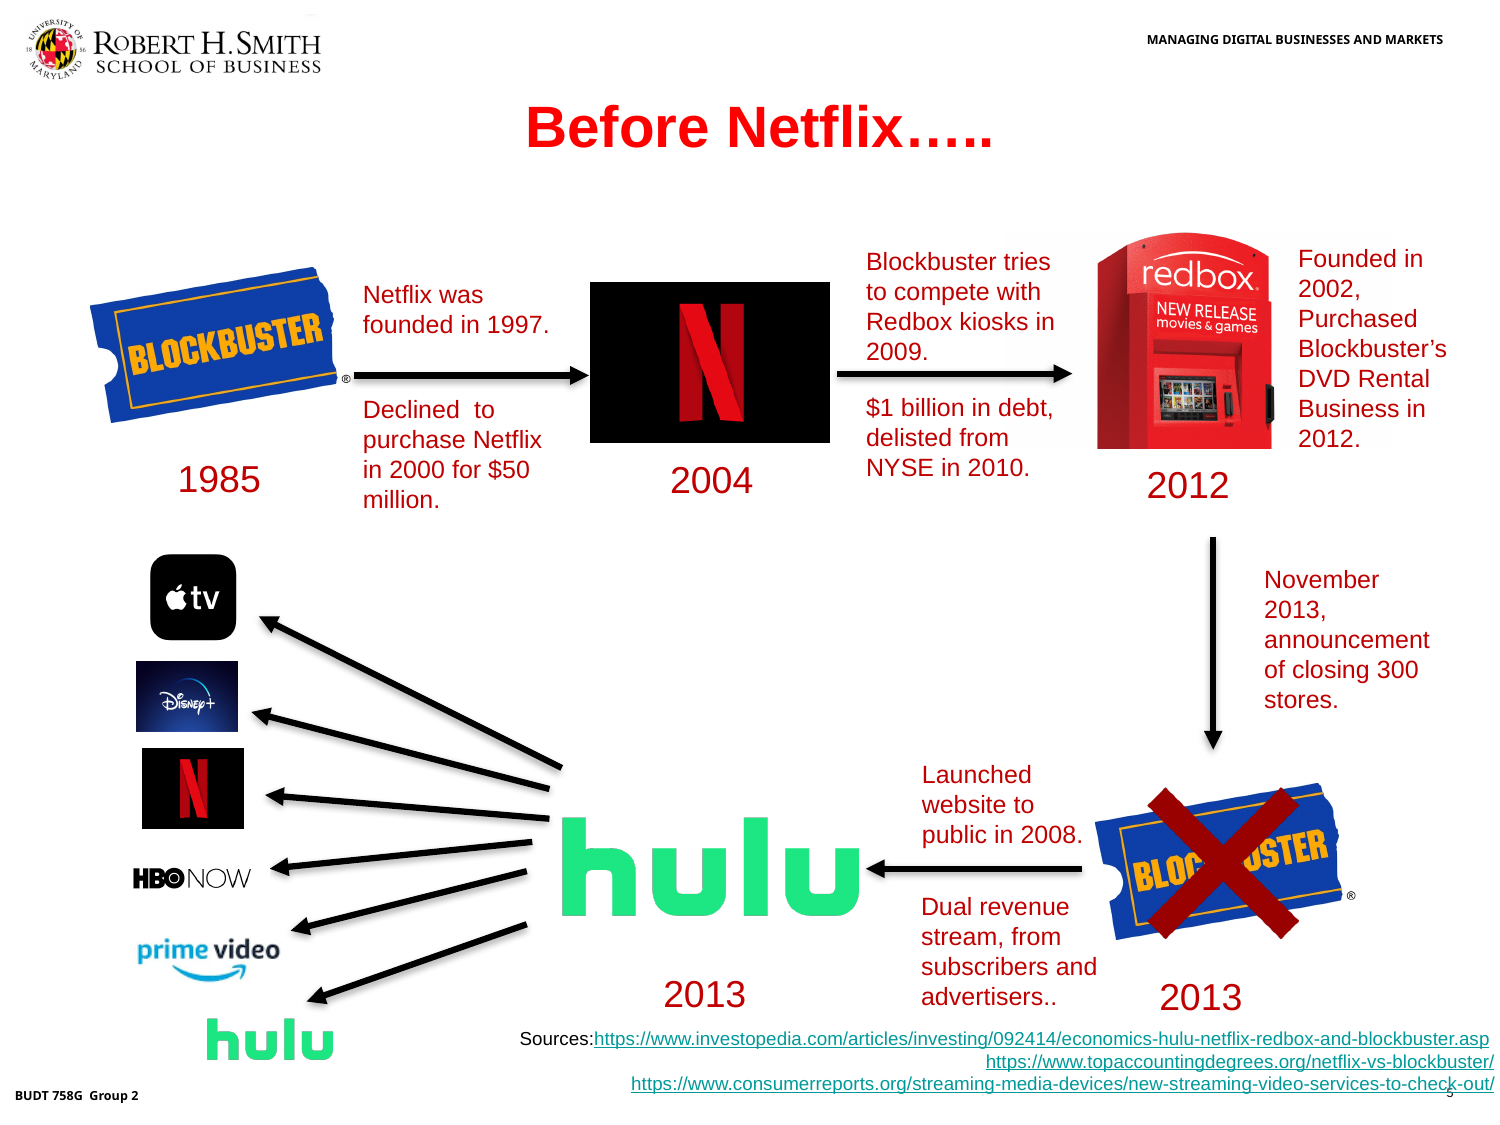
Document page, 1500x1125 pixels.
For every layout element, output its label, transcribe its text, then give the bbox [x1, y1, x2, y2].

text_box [290, 871, 527, 931]
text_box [1084, 722, 1360, 1026]
picture [526, 754, 892, 988]
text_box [264, 794, 550, 819]
text_box $1 billion in debt, delisted from NYSE in 2010. [851, 384, 1078, 489]
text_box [258, 616, 562, 769]
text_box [251, 711, 550, 790]
text_box Dual revenue stream, from subscribers and advertisers.. [906, 883, 1079, 1018]
text_box November 2013, announcement of closing 300 stores. [1249, 556, 1463, 721]
text_box Netflix was founded in 1997. [359, 271, 575, 346]
text_box 2012 [1072, 458, 1304, 514]
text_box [306, 923, 527, 1002]
text_box Founded in 2002, Purchased Blockbuster’s DVD Rental Business in 2012. [1283, 235, 1463, 460]
picture [17, 833, 406, 1091]
picture [134, 538, 252, 657]
text_box Sources:https://www.investopedia.com/articles/investing/092414/economics-hulu-netflix-redbox-and-blockbuster.asp https://www.topaccountingdegrees.org/netflix-vs-blockbuster/ https://www.consumerreports.org/streaming-media-devices/new-streaming-video-services-to-check-out/ [290, 1019, 1500, 1102]
picture [1003, 231, 1391, 450]
text_box Declined to purchase Netflix in 2000 for $50 million. [348, 386, 575, 521]
text_box Blockbuster tries to compete with Redbox kiosks in 2009. [851, 237, 998, 373]
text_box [85, 205, 355, 509]
picture [22, 14, 323, 82]
text_box 2013 [589, 996, 821, 1019]
picture [136, 661, 238, 732]
title Before Netflix….. [85, 47, 1436, 202]
picture [142, 748, 244, 829]
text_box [275, 841, 533, 869]
text_box Launched website to public in 2008. [907, 751, 1079, 857]
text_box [589, 282, 831, 510]
